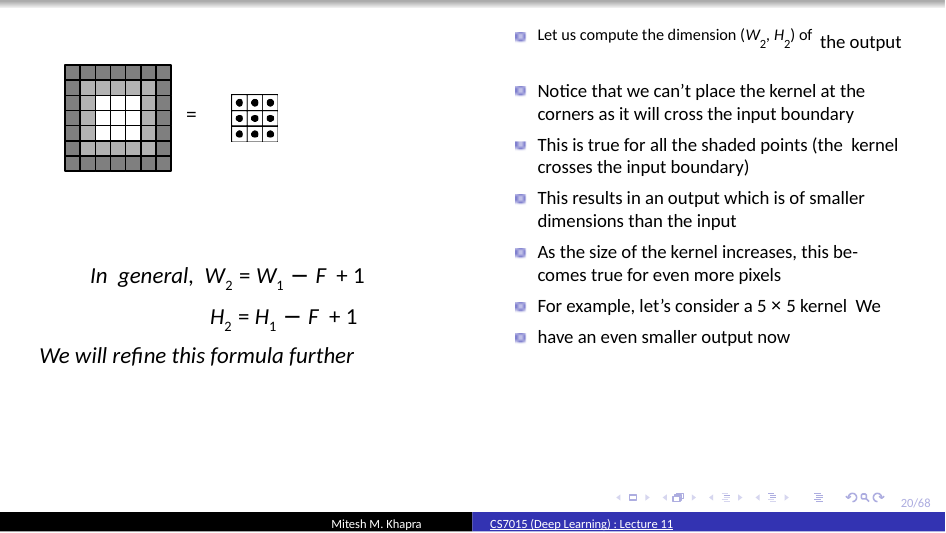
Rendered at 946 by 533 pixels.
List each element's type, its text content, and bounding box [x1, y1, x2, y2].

text_box Notice that we can’t place the kernel at the corners as it will cross the input boundary This is true for all the shaded points (the kernel crosses the input boundary) This results in an output which is of smaller dimensions than the input As the size of the kernel increases, this be- comes true for even more pixels For example, let’s consider a 5 × 5 kernel We have an even smaller output now [535, 76, 908, 347]
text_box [64, 64, 172, 172]
picture [515, 333, 527, 345]
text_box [0, 511, 946, 532]
picture [0, 0, 945, 8]
picture [515, 248, 527, 260]
text_box 20/68 [898, 493, 941, 510]
title Let us compute the dimension (W2, H2) of the output [533, 25, 910, 118]
picture [515, 302, 527, 314]
text_box In general, W2 = W1 − F + 1 H2 = H1 − F + 1 We will refine this formula further [33, 249, 389, 369]
text_box = [184, 100, 204, 126]
picture [515, 140, 527, 152]
picture [515, 194, 527, 206]
picture [515, 32, 527, 44]
picture [515, 86, 527, 98]
picture [230, 94, 278, 142]
